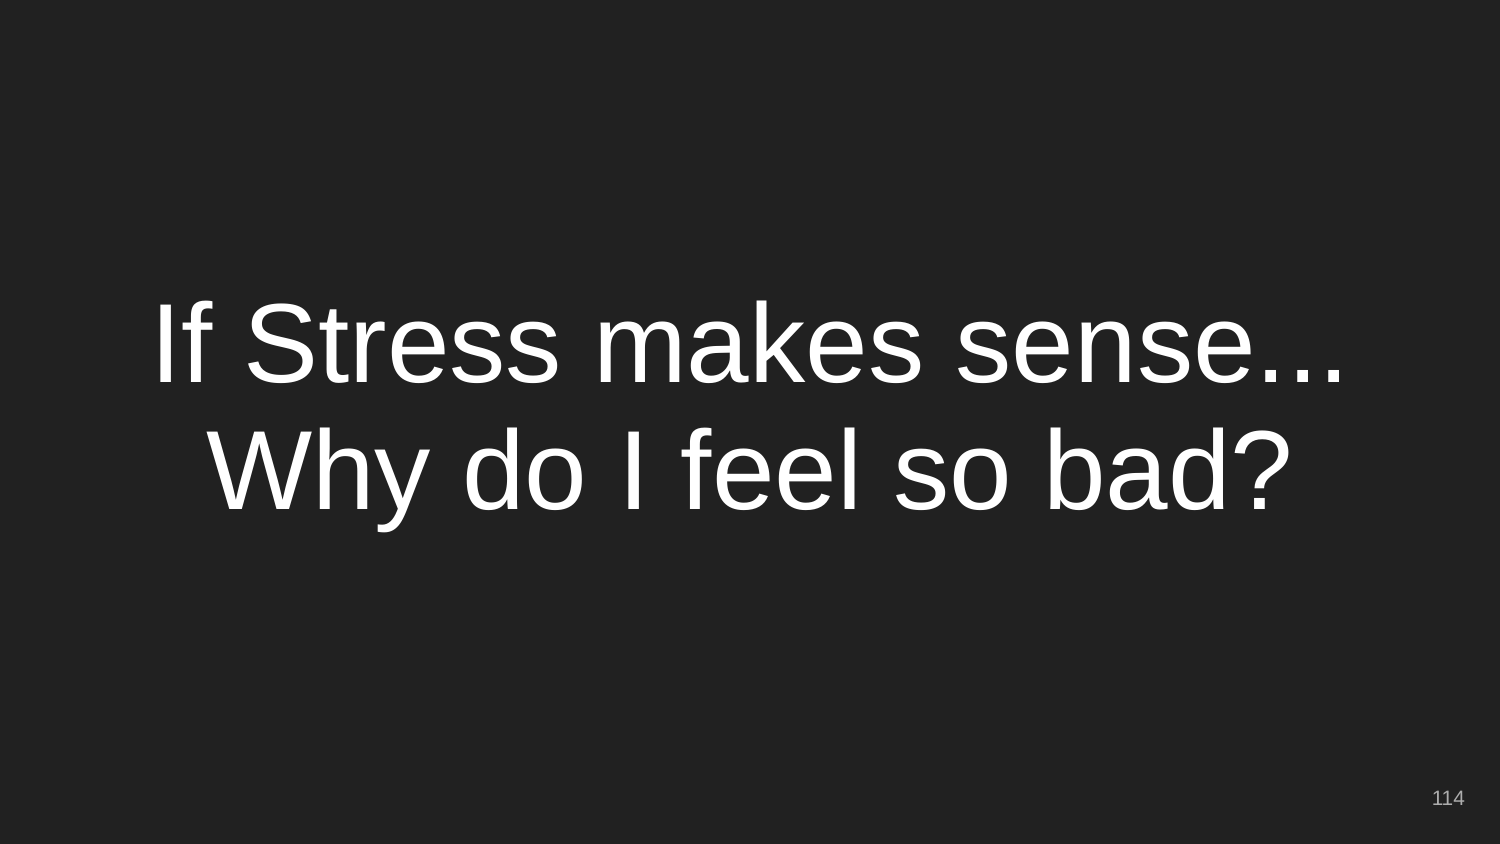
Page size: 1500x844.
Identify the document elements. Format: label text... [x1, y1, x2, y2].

title Why do I feel so bad? [51, 395, 1449, 534]
title If Stress makes sense... [51, 268, 1449, 395]
slide_number ‹#› [1389, 764, 1480, 830]
